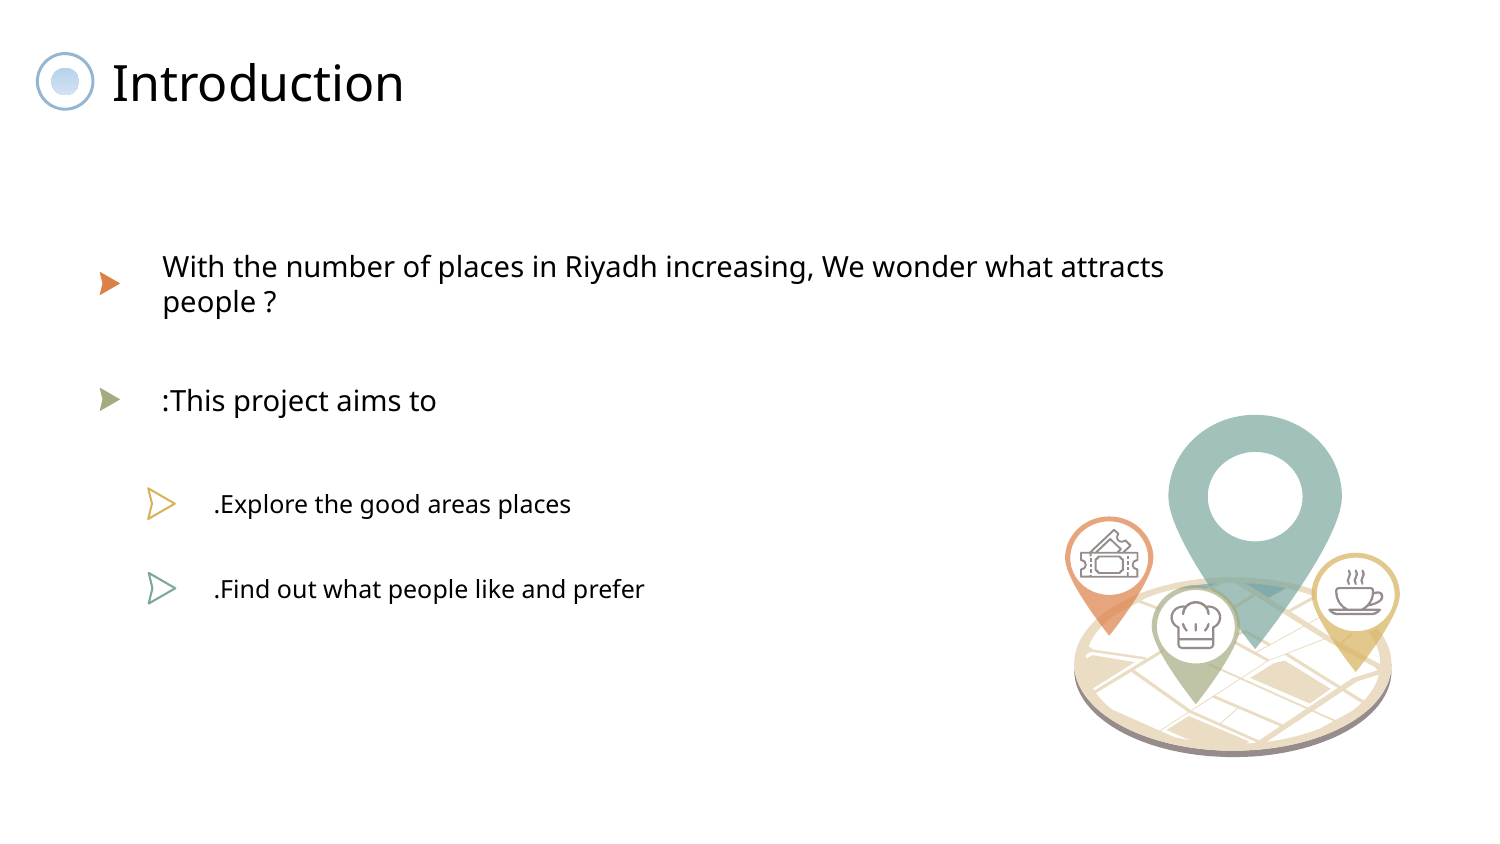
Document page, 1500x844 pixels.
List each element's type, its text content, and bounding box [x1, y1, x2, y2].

text_box [97, 268, 124, 299]
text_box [1058, 414, 1408, 758]
text_box With the number of places in Riyadh increasing, We wonder what attracts people ? [147, 248, 1277, 319]
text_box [96, 363, 710, 435]
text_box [34, 51, 98, 111]
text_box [148, 553, 762, 624]
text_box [147, 468, 762, 540]
title Introduction [97, 49, 900, 114]
